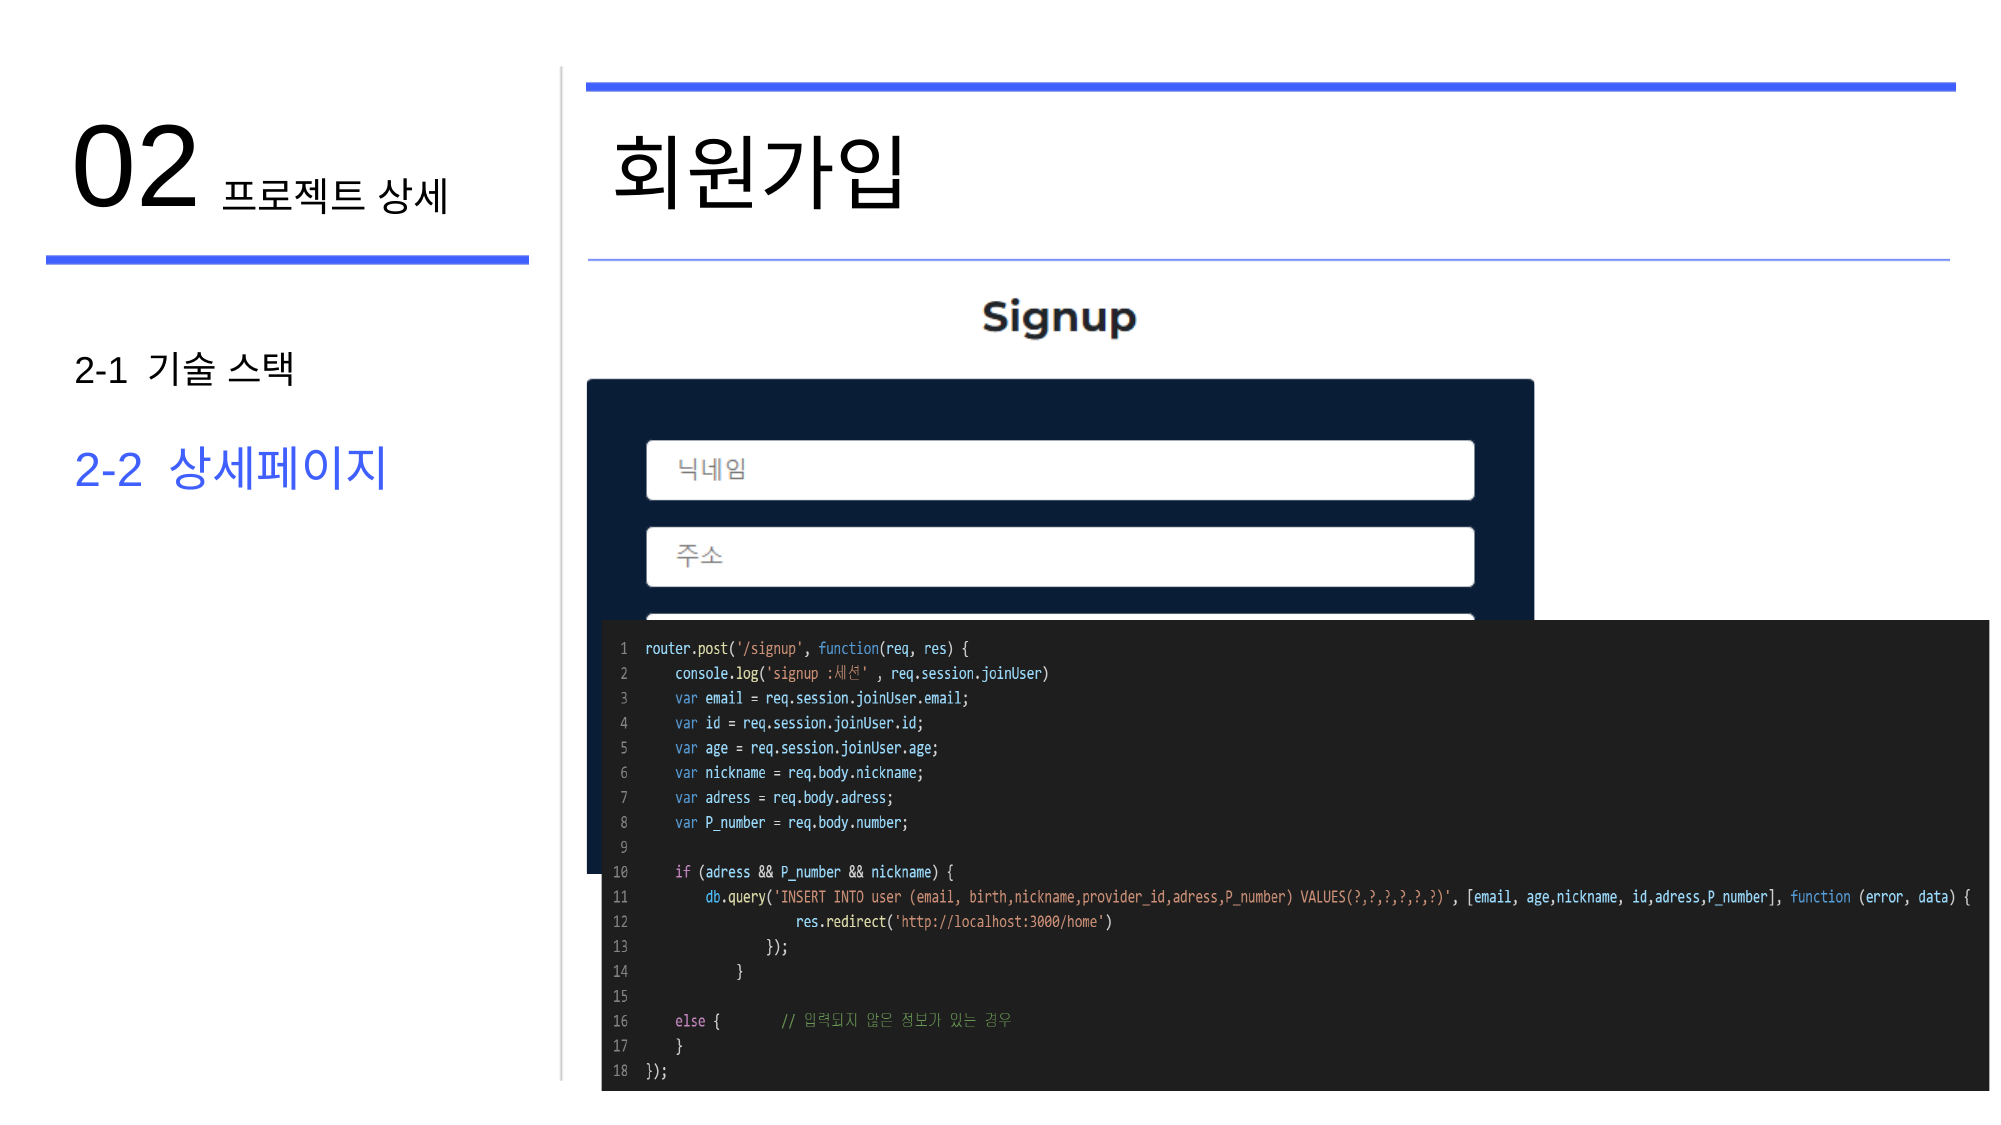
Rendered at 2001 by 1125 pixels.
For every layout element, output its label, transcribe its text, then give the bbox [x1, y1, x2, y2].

picture [559, 397, 563, 433]
picture [585, 69, 1956, 105]
text_box 2-2 상세페이지 [64, 433, 581, 501]
picture [45, 242, 529, 278]
text_box 2-1 기술 스택 [64, 341, 581, 397]
text_box 회원가입 [601, 117, 1520, 225]
text_box 02 [61, 85, 280, 236]
picture [559, 67, 563, 341]
text_box 프로젝트 상세 [280, 166, 552, 224]
picture [53, 269, 1990, 1091]
picture [587, 257, 1950, 263]
